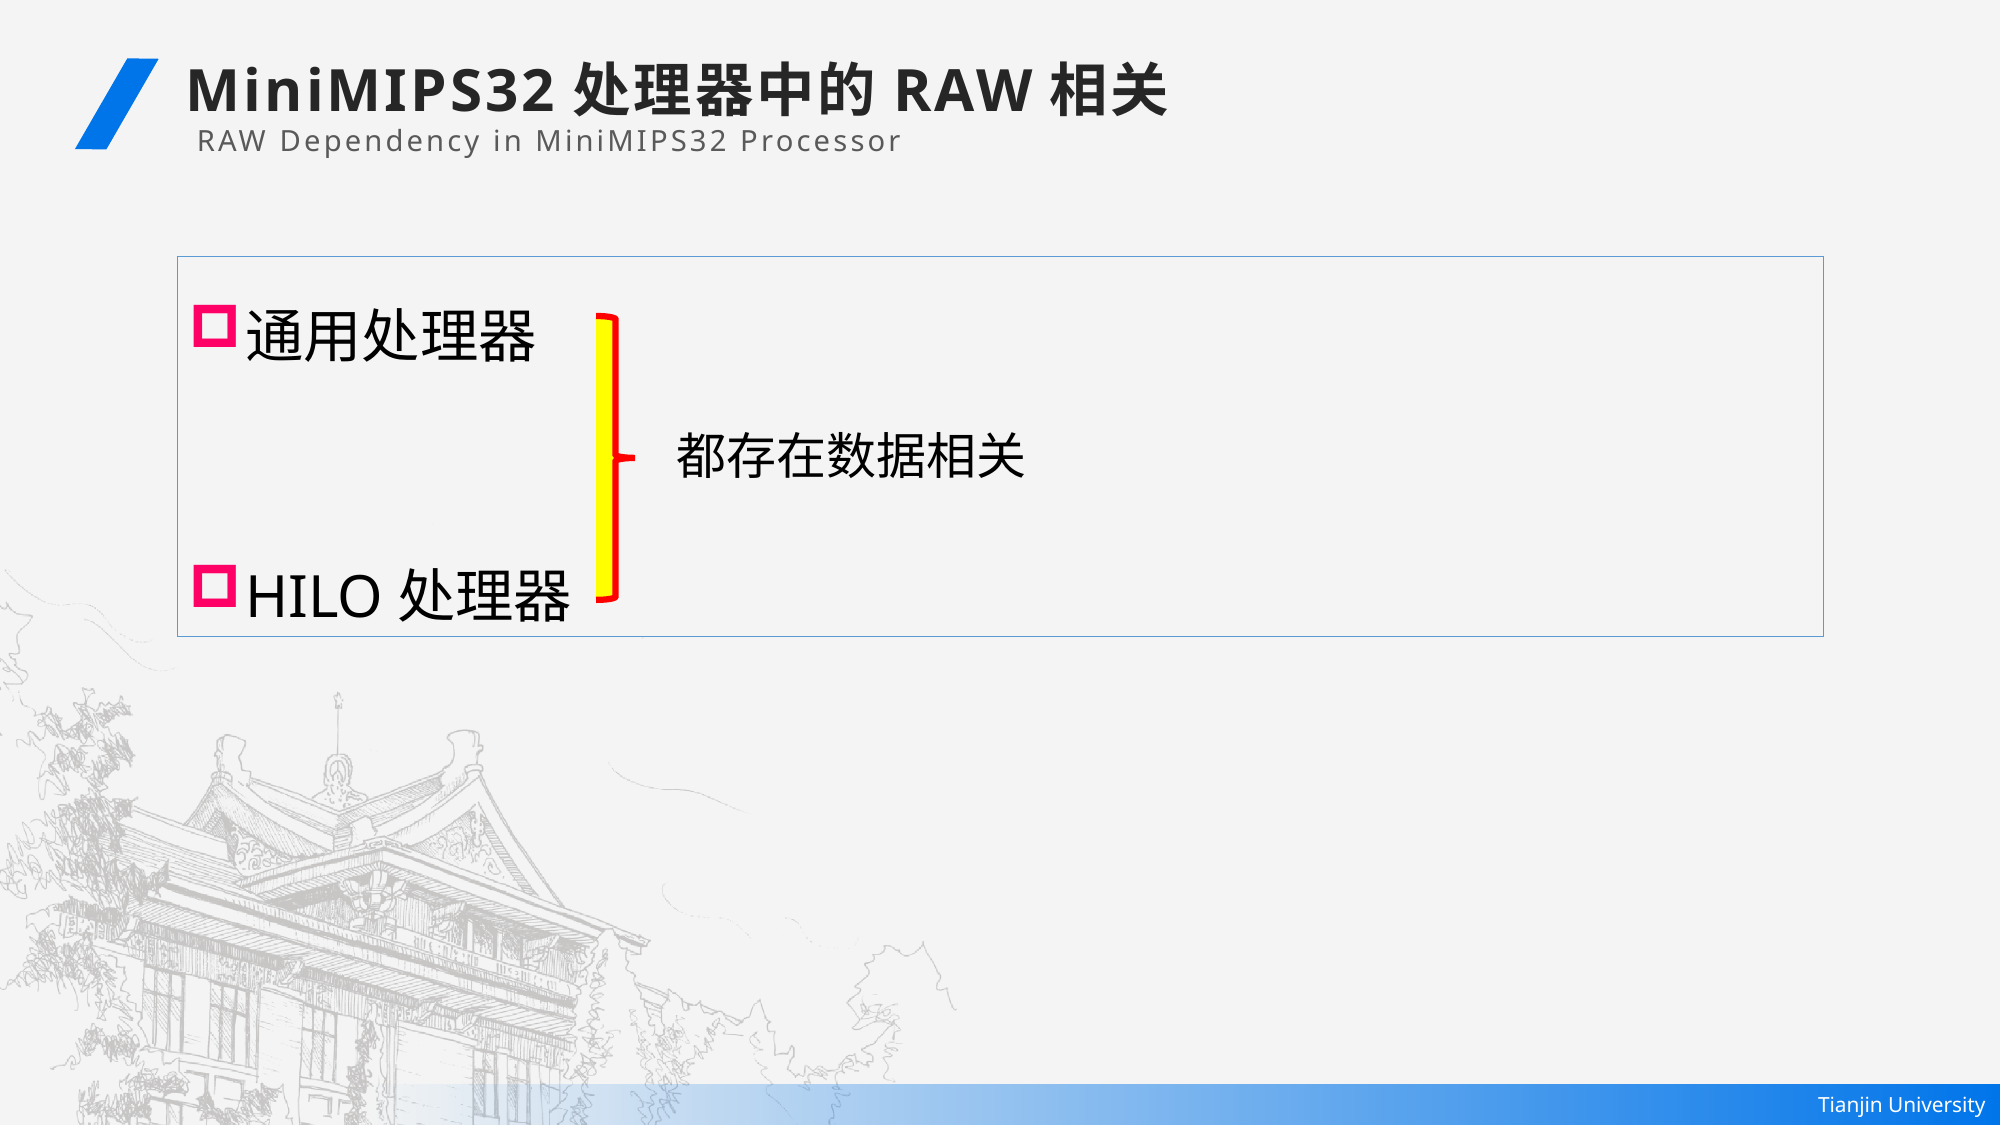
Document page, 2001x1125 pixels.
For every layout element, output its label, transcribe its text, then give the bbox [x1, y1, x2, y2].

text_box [98, 45, 1159, 166]
text_box 通用处理器 HILO处理器 [177, 256, 1824, 637]
text_box 都存在数据相关 [658, 416, 1044, 492]
text_box [596, 315, 636, 601]
text_box [74, 109, 98, 150]
